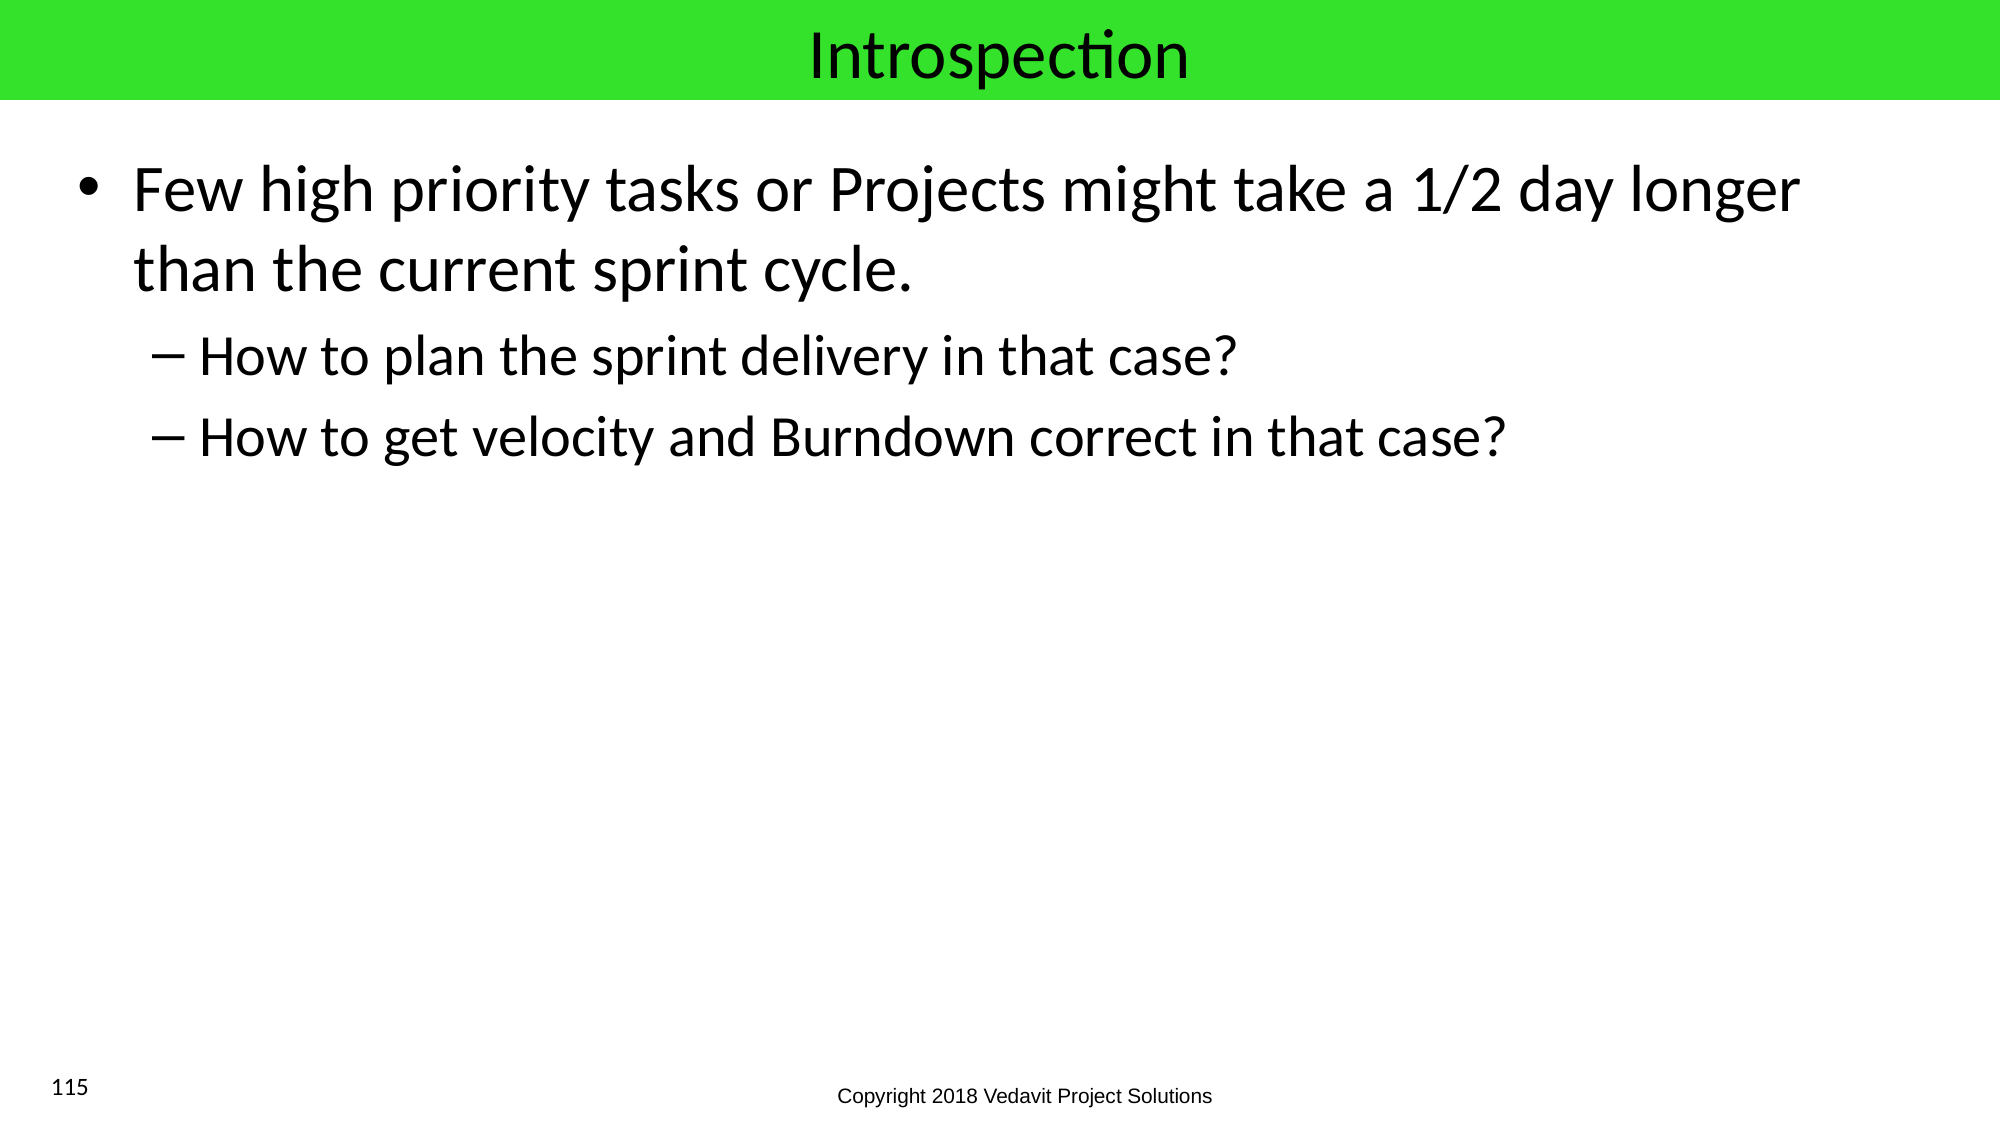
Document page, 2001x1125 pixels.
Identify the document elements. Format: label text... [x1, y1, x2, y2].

list Few high priority tasks or Projects might take a 1/2 day longer than the current sprint cycle. How to plan the sprint delivery in that case? How to get velocity and Burndown correct in that case? [62, 137, 1938, 1013]
slide_number 115 [3, 1055, 137, 1116]
title Introspection [0, 0, 2000, 100]
